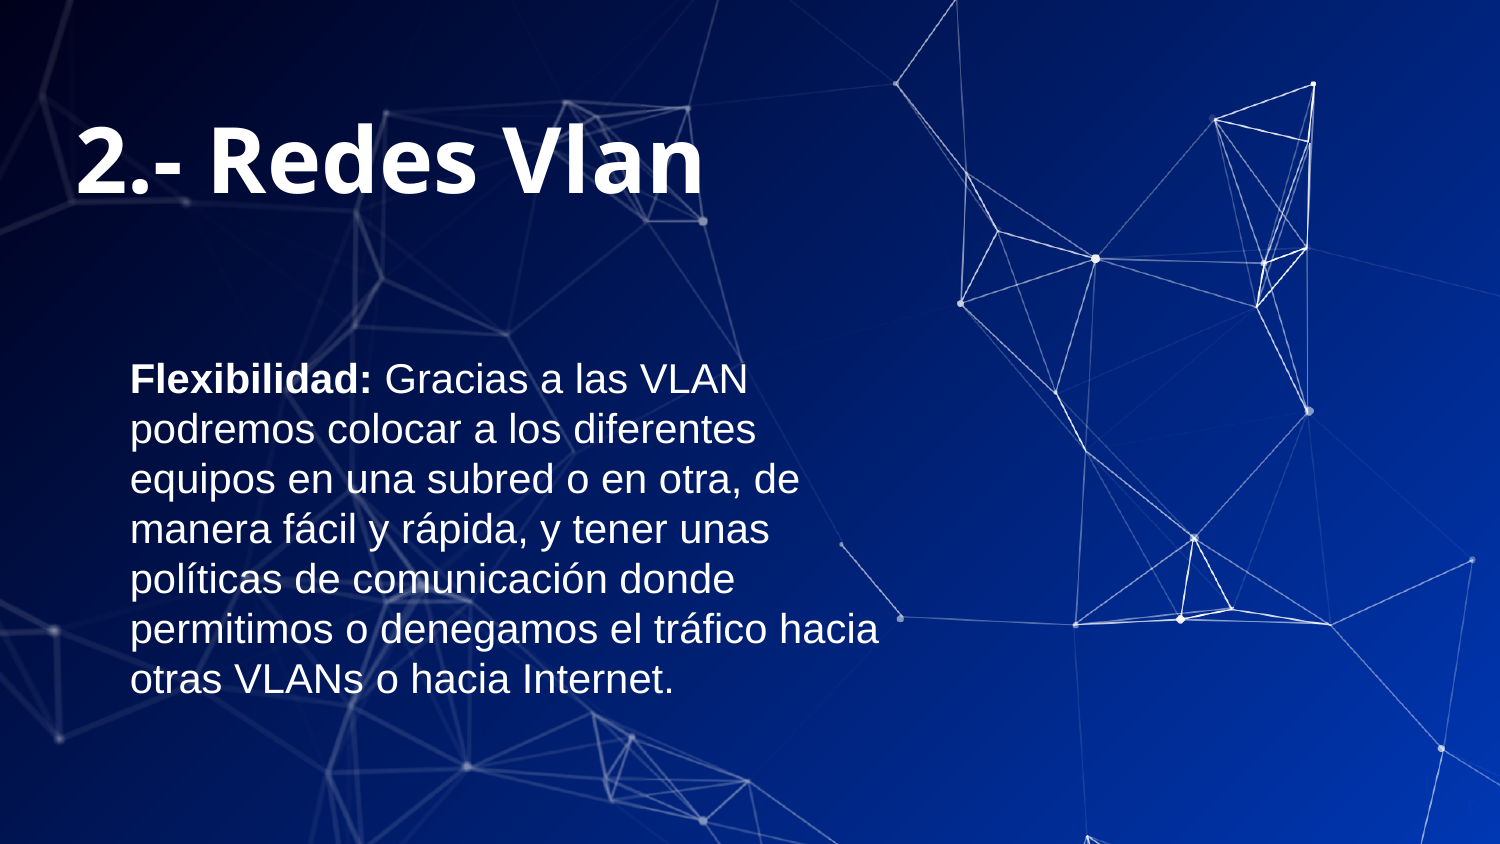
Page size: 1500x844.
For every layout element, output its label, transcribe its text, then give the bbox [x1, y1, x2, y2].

slide_number 5 [1391, 779, 1482, 844]
picture [0, 0, 1500, 844]
text_box Flexibilidad: Gracias a las VLAN podremos colocar a los diferentes equipos en una subred o en otra, de manera fácil y rápida, y tener unas políticas de comunicación donde permitimos o denegamos el tráfico hacia otras VLANs o hacia Internet. [115, 344, 900, 710]
title 2.- Redes Vlan [75, 71, 1064, 212]
